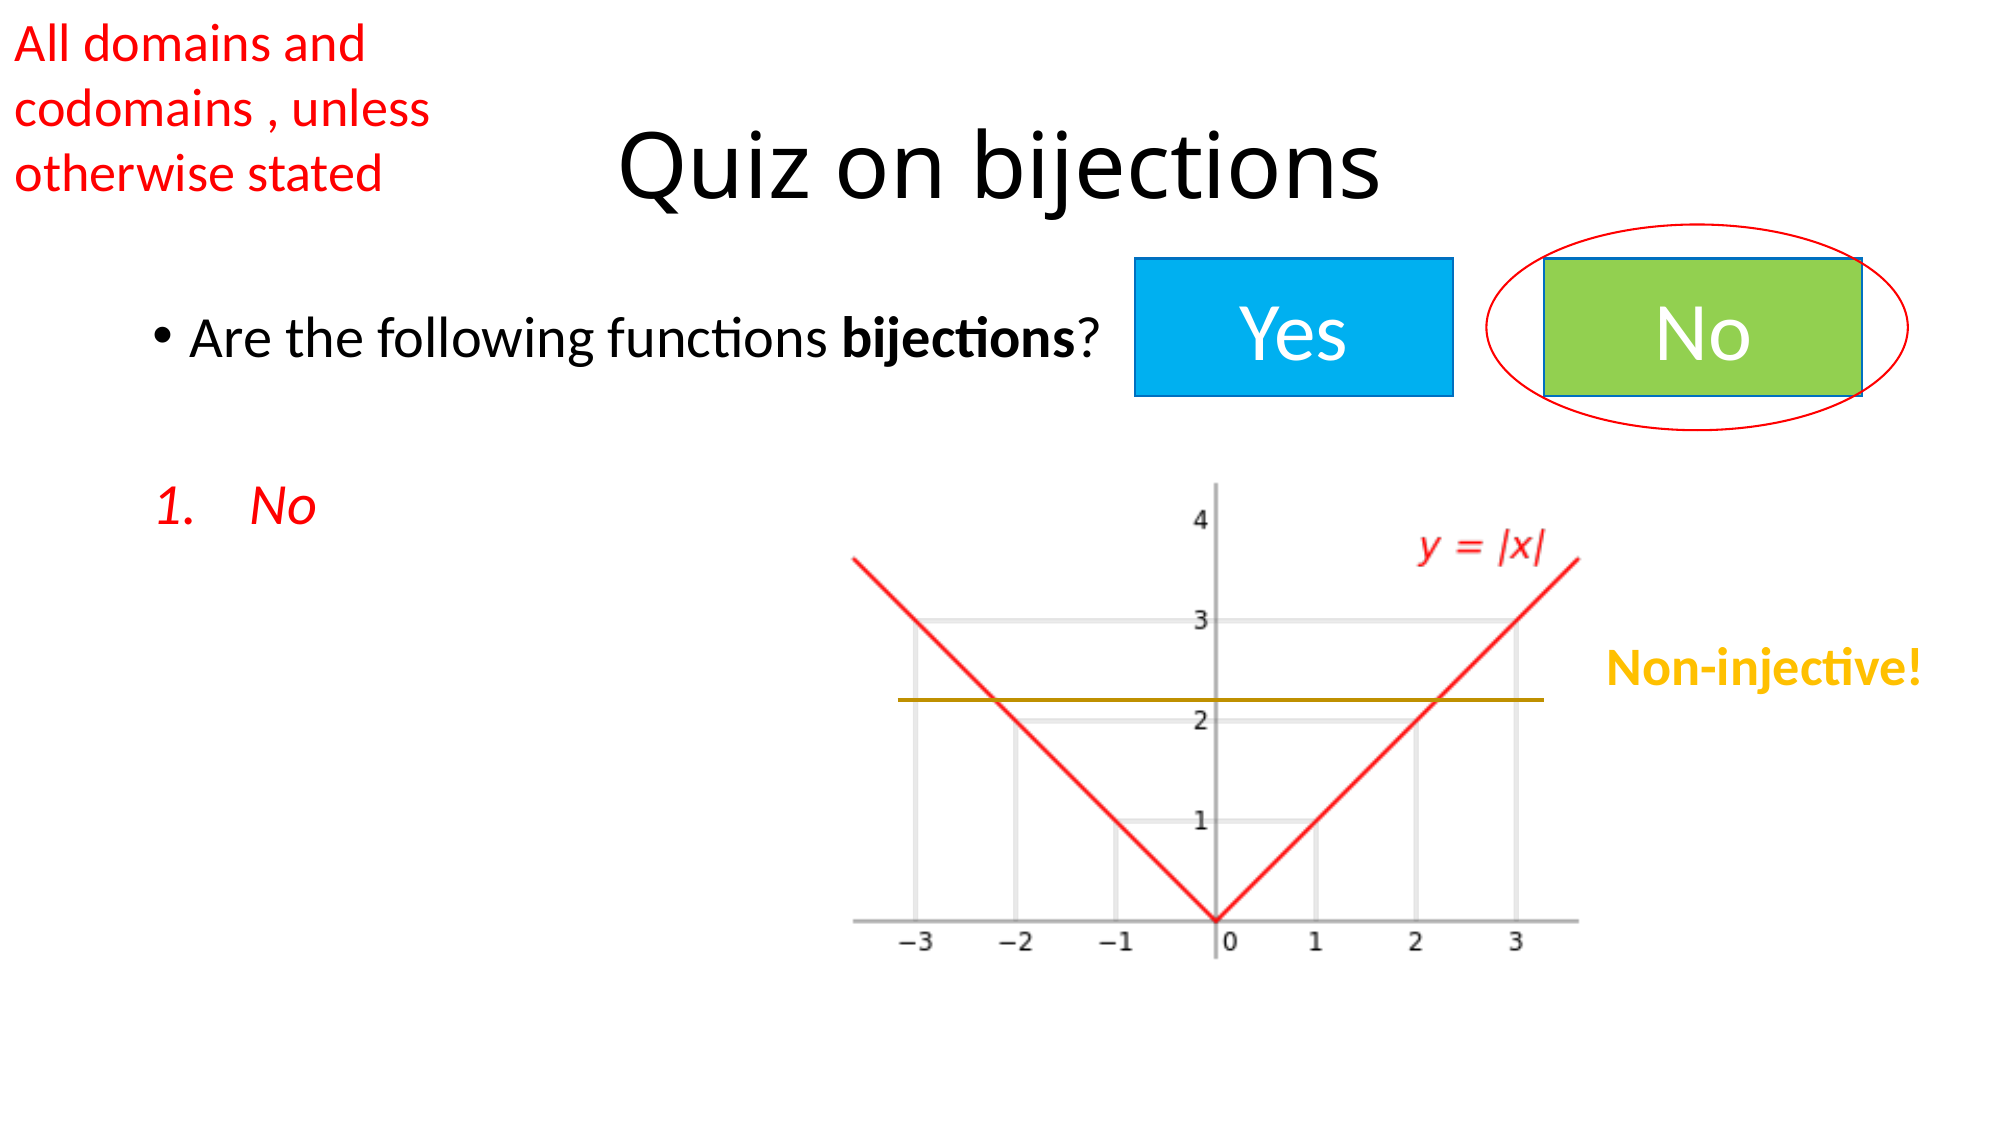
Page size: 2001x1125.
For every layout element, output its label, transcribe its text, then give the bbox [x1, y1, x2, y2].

text_box [1485, 223, 1909, 432]
title Quiz on bijections [137, 59, 1863, 278]
text_box No [1855, 257, 1863, 262]
picture [841, 471, 1592, 972]
text_box Non-injective! [1592, 623, 1974, 704]
text_box Yes [1134, 257, 1454, 397]
